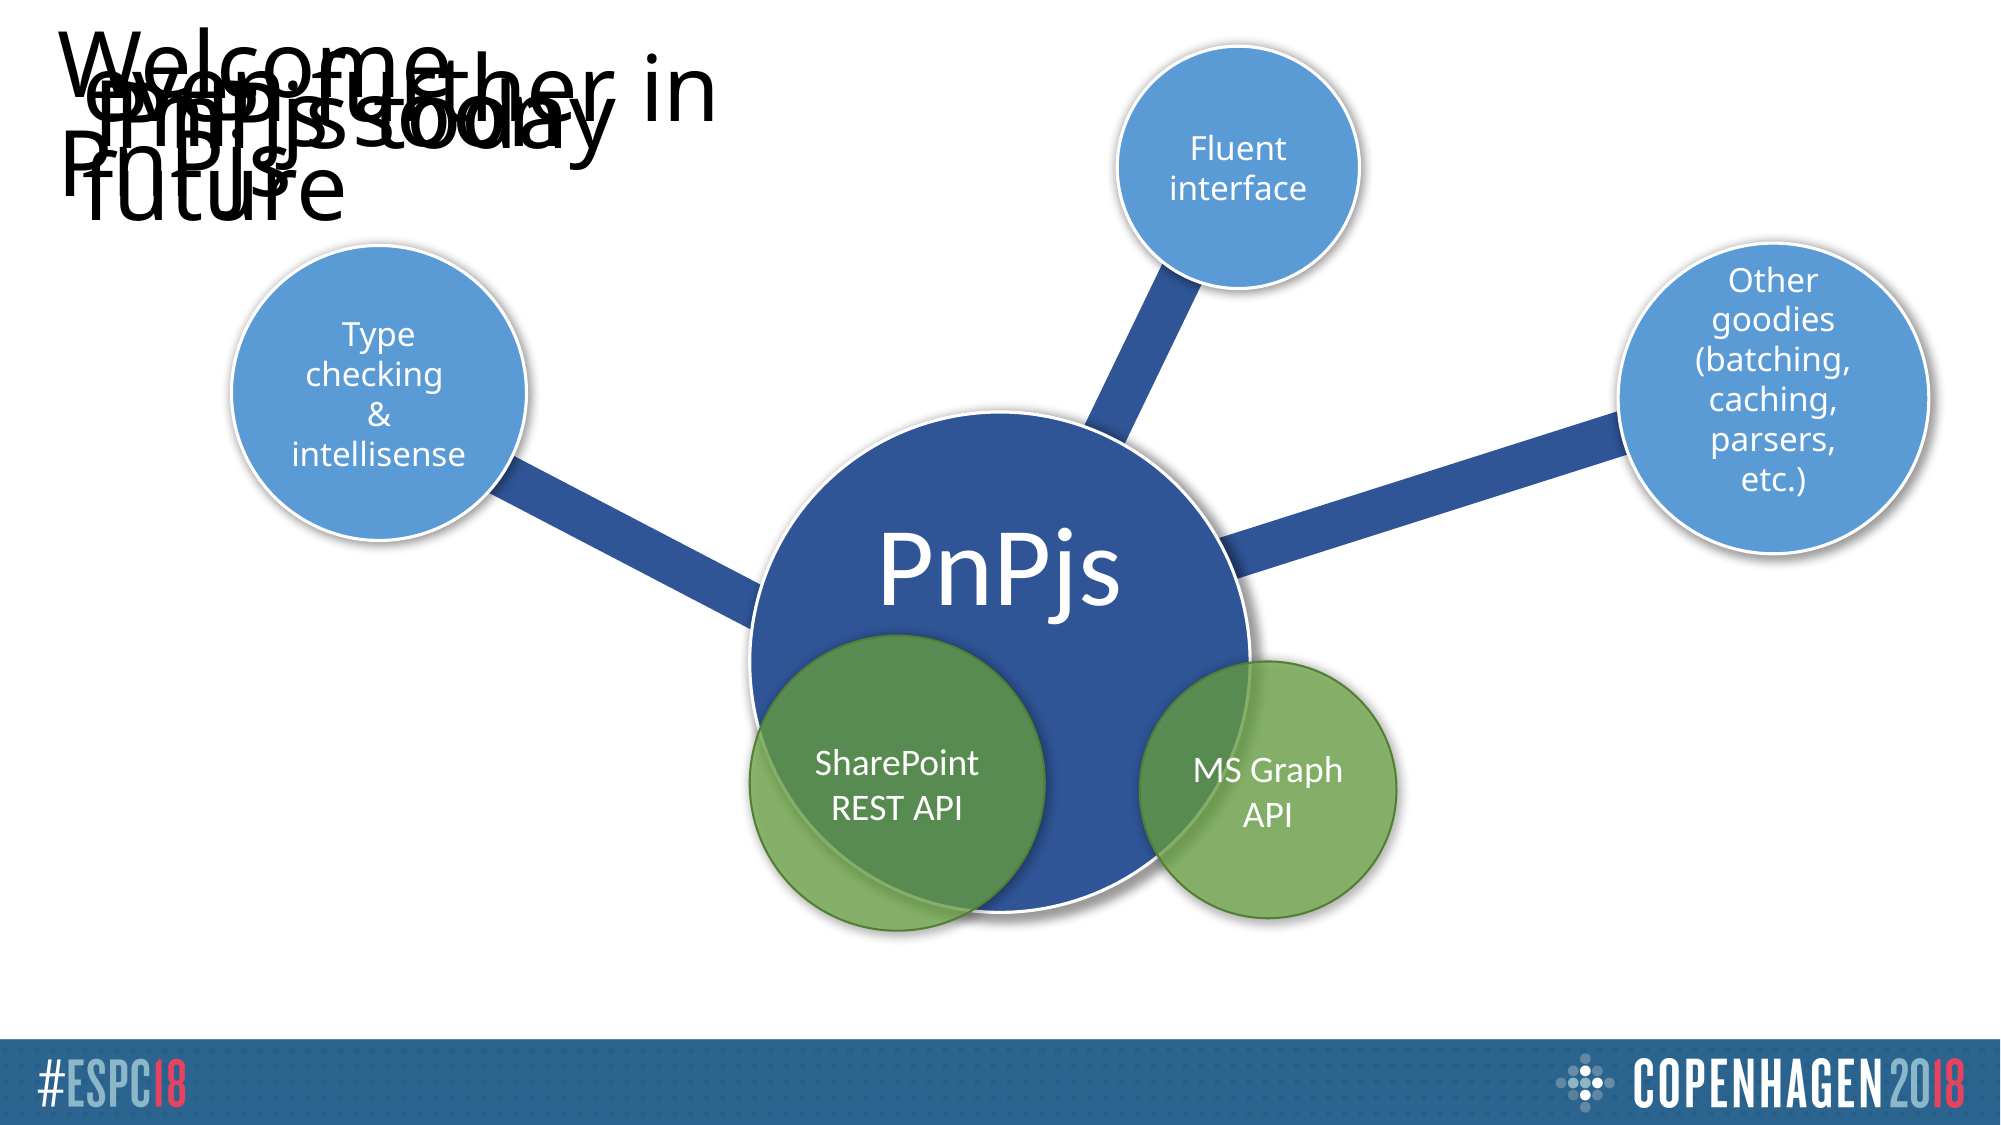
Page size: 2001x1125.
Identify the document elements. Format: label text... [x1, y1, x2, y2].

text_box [1215, 429, 1633, 563]
text_box PnPjs soon [78, 8, 926, 226]
picture [0, 0, 2001, 1125]
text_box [231, 245, 766, 612]
text_box MS Graph API [1138, 660, 1398, 920]
text_box PnPjs [748, 410, 1252, 914]
text_box Other goodies (batching, caching, parsers, etc.) [1616, 241, 1931, 556]
title Welcome PnPjs [42, 8, 78, 226]
text_box SharePoint REST API [748, 634, 1046, 932]
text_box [1095, 46, 1360, 454]
text_box even further in future [67, 33, 913, 251]
